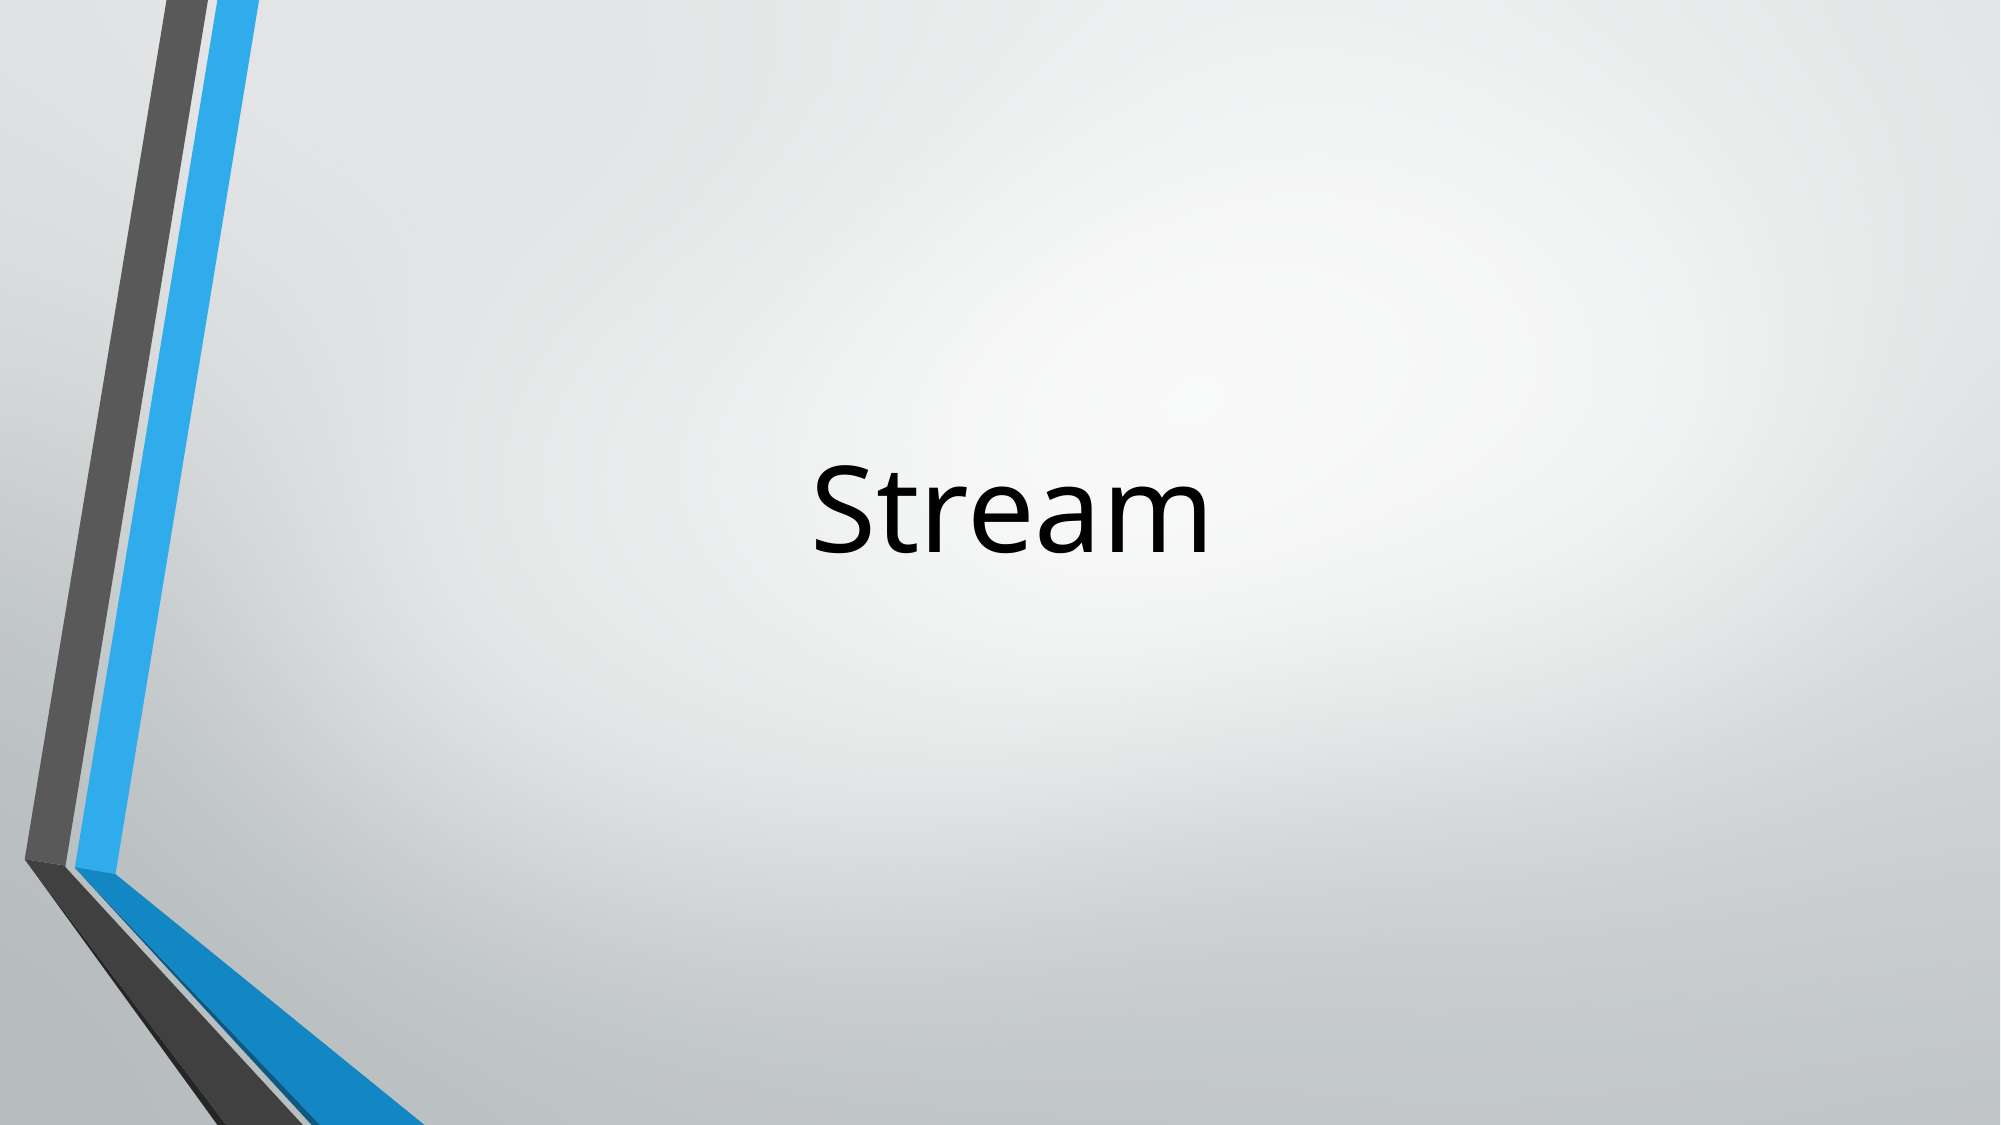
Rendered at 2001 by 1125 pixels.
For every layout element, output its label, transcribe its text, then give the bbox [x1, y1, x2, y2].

title Stream [284, 424, 1741, 585]
